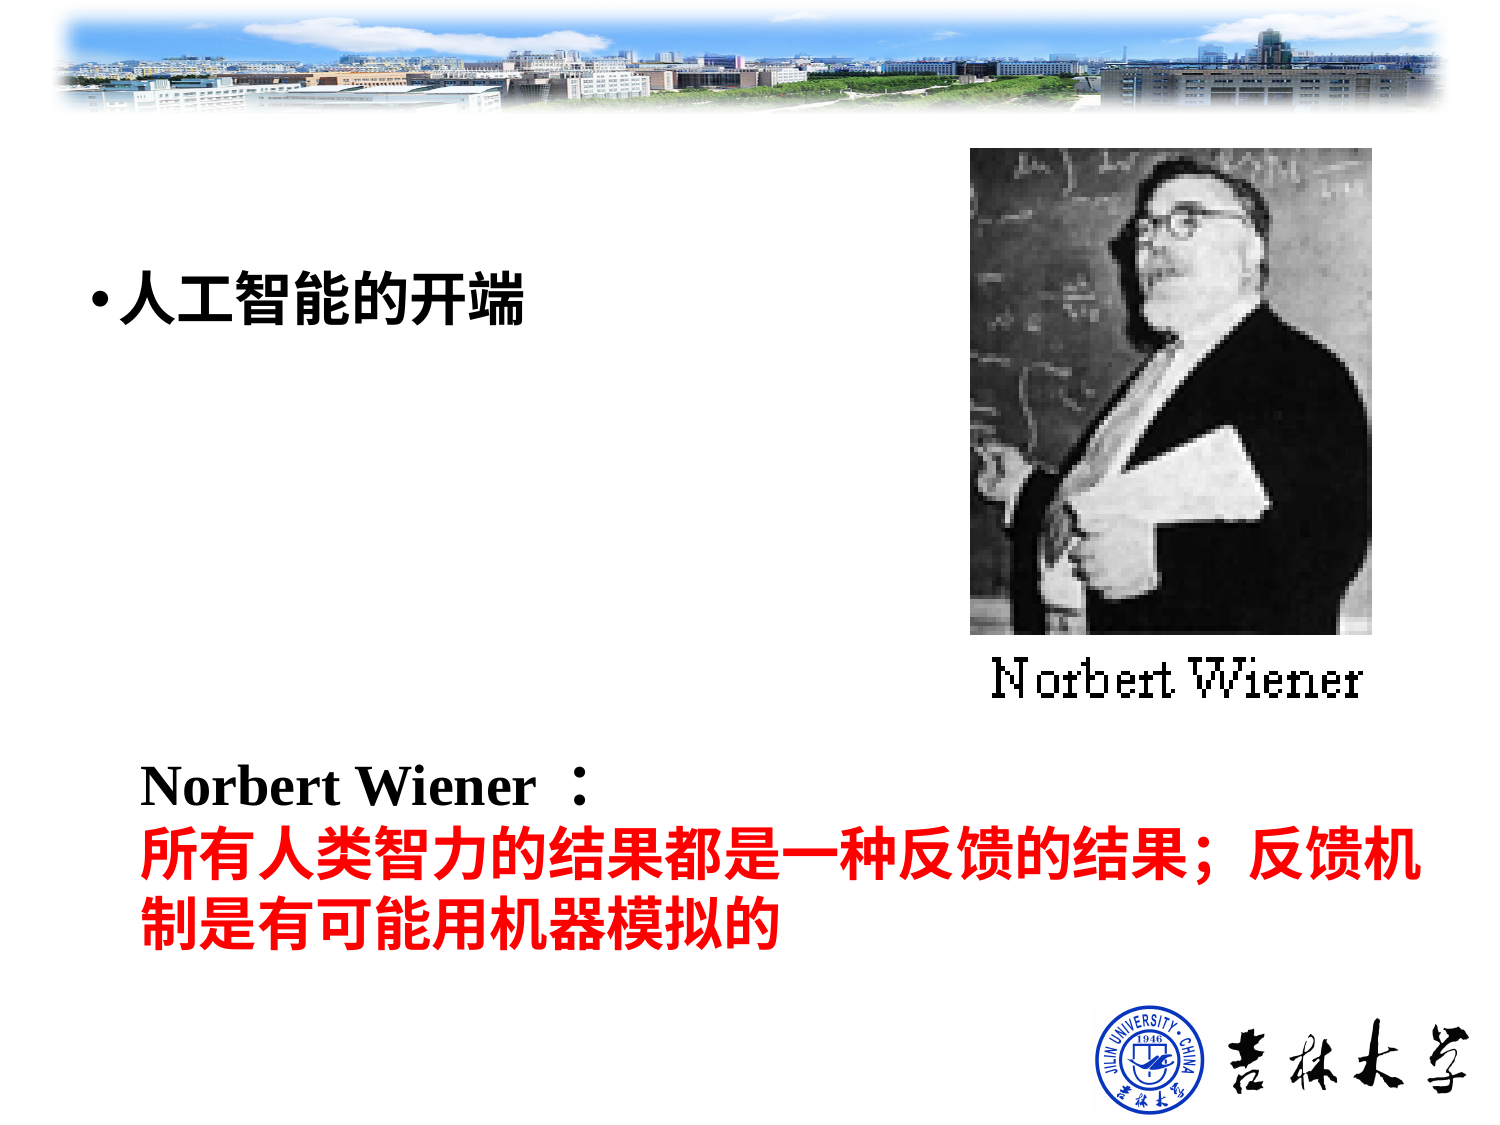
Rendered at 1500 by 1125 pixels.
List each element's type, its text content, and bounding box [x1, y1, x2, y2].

text_box Norbert Wiener ： 所有人类智力的结果都是一种反馈的结果；反馈机制是有可能用机器模拟的 [125, 739, 1447, 965]
picture [1092, 1002, 1208, 1118]
picture [80, 34, 1421, 85]
picture [969, 148, 1372, 725]
list 人工智能的开端 [74, 262, 969, 374]
picture [1228, 1018, 1469, 1094]
